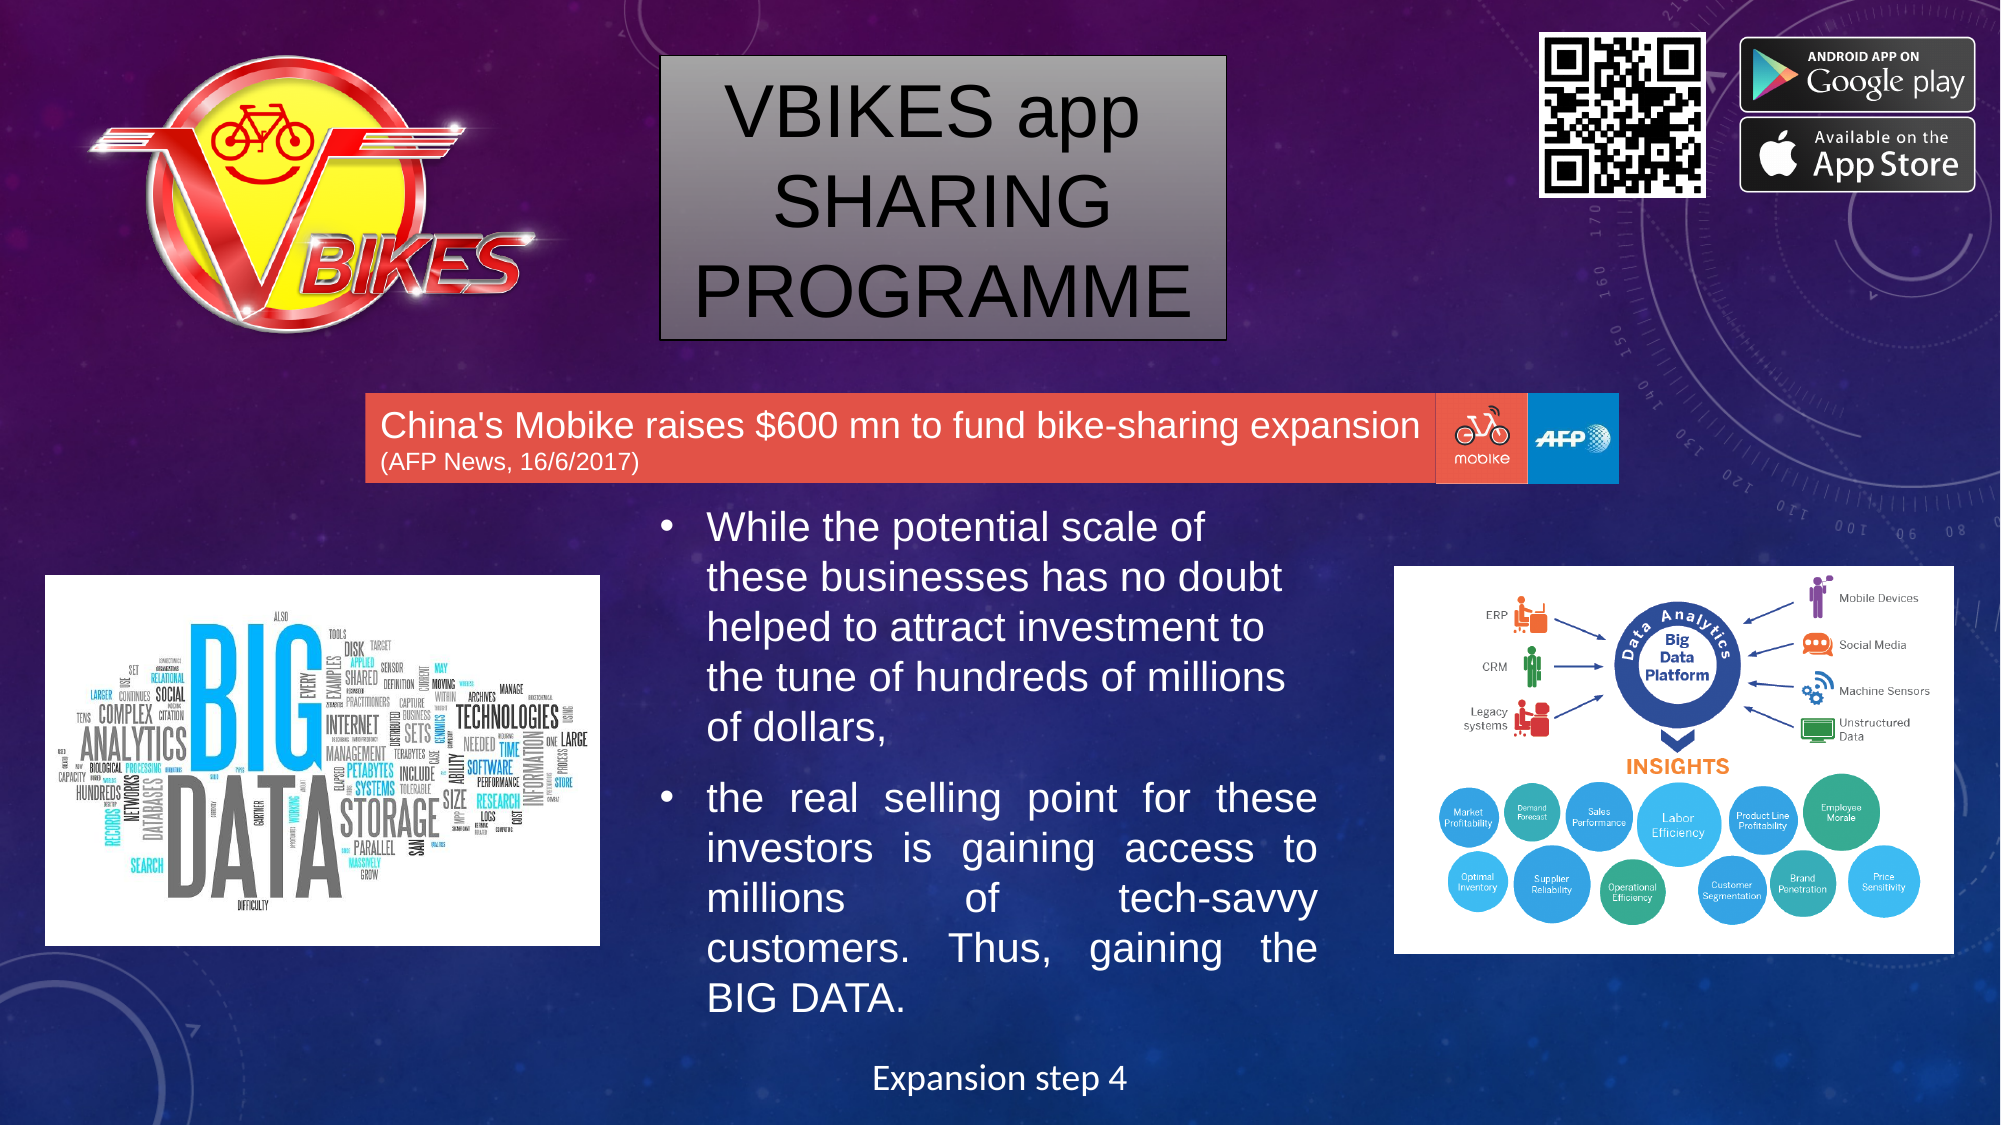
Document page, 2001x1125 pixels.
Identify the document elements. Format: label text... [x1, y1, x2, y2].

text_box China's Mobike raises $600 mn to fund bike-sharing expansion (AFP News, 16/6/2017) [365, 393, 1436, 483]
text_box VBIKES app SHARING PROGRAMME [659, 55, 1227, 341]
text_box Expansion step 4 [857, 1045, 1143, 1106]
list While the potential scale of these businesses has no doubt helped to attract investment to the tune of hundreds of millions of dollars, the real selling point for these investors is gaining access to millions of tech-savvy customers. Thus, gaining the BIG DATA. [644, 483, 1334, 1060]
picture [0, 0, 2001, 1125]
